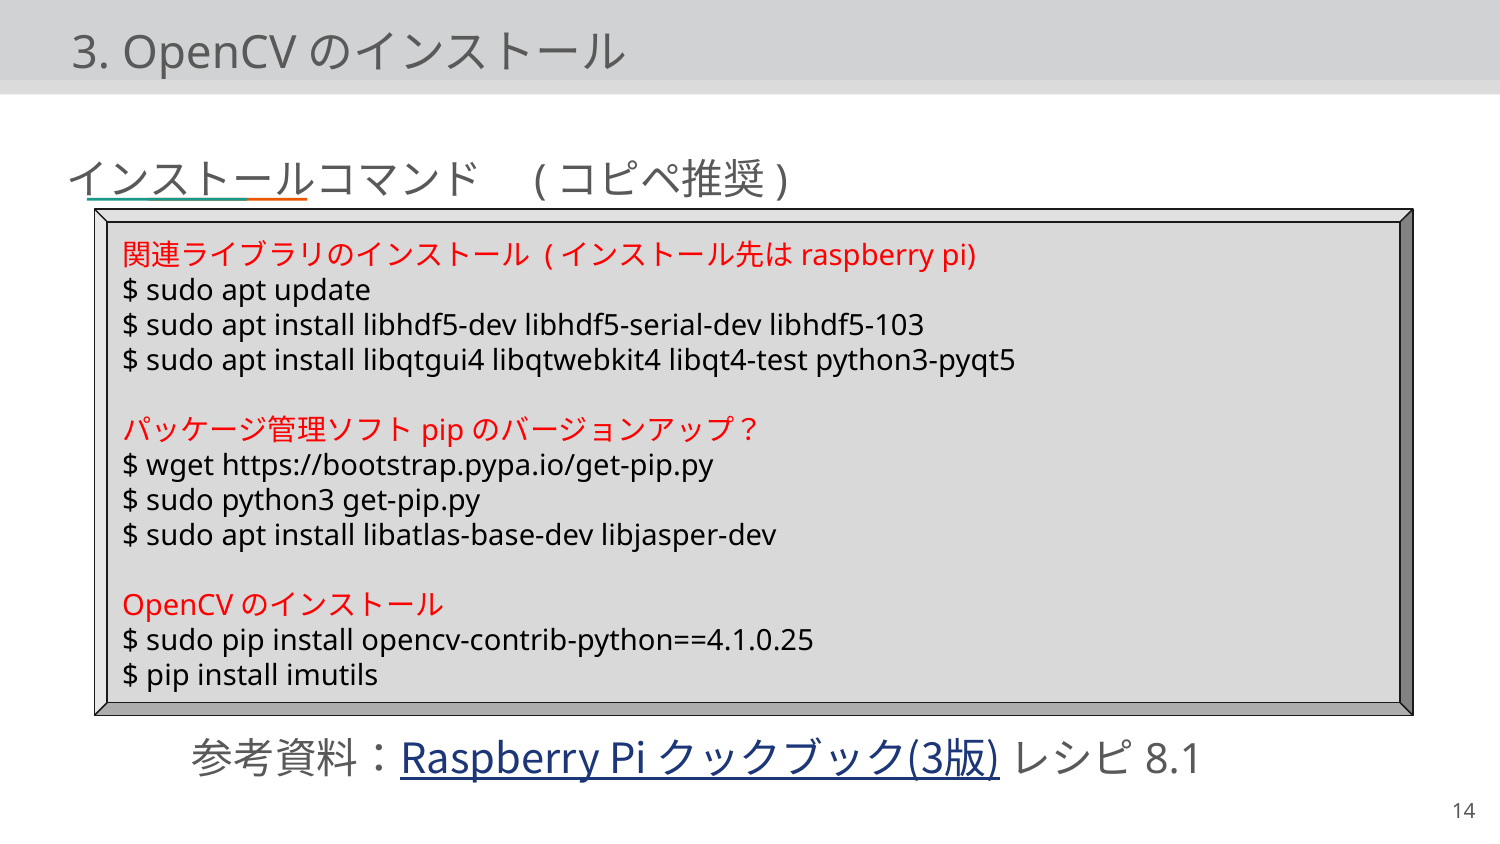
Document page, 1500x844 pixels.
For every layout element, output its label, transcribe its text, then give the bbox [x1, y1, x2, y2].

text_box 関連ライブラリのインストール (インストール先はraspberry pi) $ sudo apt update $ sudo apt install libhdf5-dev libhdf5-serial-dev libhdf5-103 $ sudo apt install libqtgui4 libqtwebkit4 libqt4-test python3-pyqt5 パッケージ管理ソフトpipのバージョンアップ？ $ wget https://bootstrap.pypa.io/get-pip.py $ sudo python3 get-pip.py $ sudo apt install libatlas-base-dev libjasper-dev OpenCVのインストール $ sudo pip install opencv-contrib-python==4.1.0.25 $ pip install imutils [94, 208, 1413, 716]
list インストールコマンド (コピペ推奨) 参考資料：Raspberry Pi クックブック(3版) レシピ8.1 [51, 129, 1449, 818]
list 3. OpenCVのインストール [0, 0, 1500, 95]
slide_number ‹#› [1400, 779, 1491, 844]
